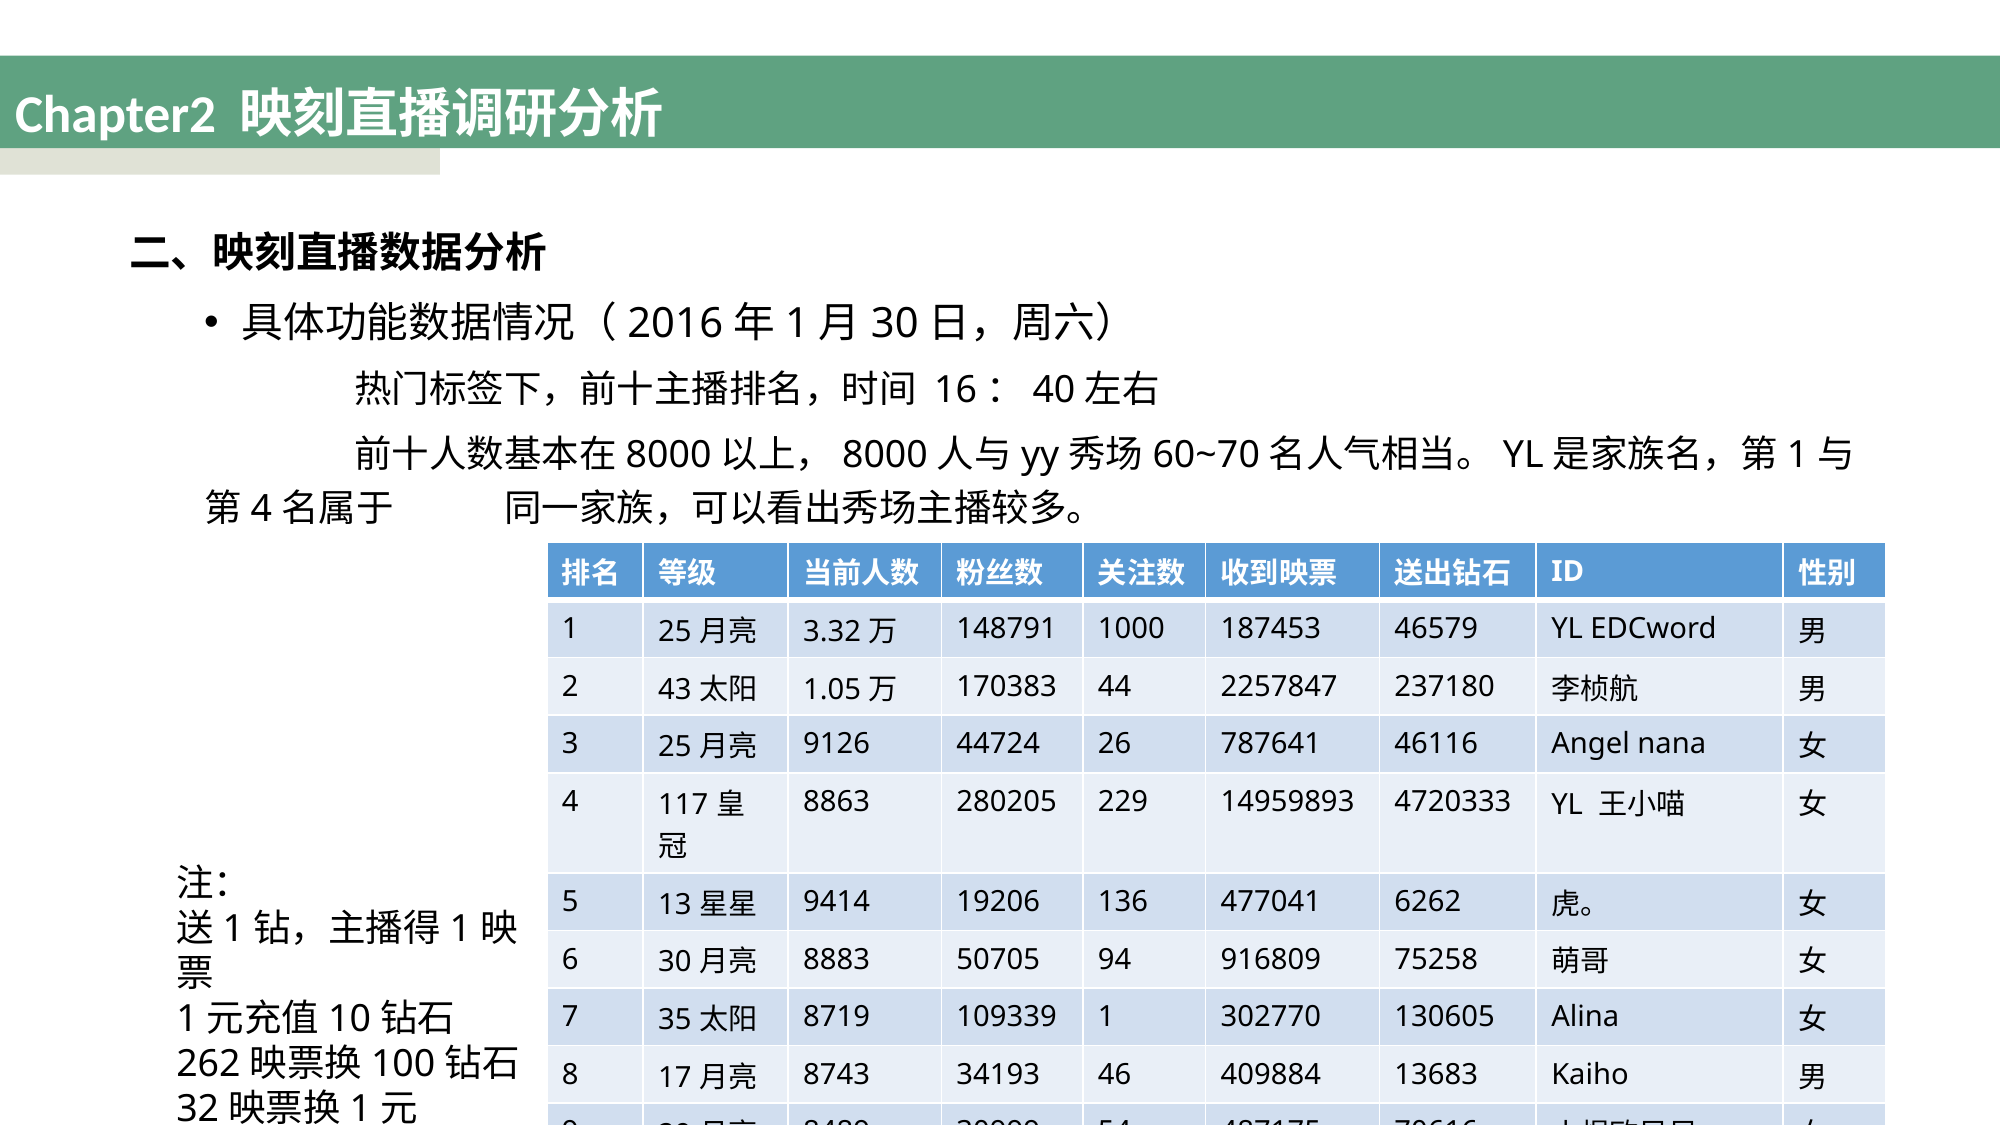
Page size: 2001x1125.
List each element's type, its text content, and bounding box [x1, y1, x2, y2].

table_cell 94 [1084, 931, 1205, 987]
table_cell 30月亮 [644, 931, 787, 987]
table_cell 5 [553, 874, 642, 930]
table_cell 25月亮 [644, 716, 787, 772]
table_cell 李桢航 [1537, 658, 1782, 714]
table_cell 109339 [942, 989, 1082, 1045]
table_cell 8863 [789, 774, 941, 872]
table_cell 487175 [1206, 1104, 1379, 1125]
table_cell 46116 [1380, 716, 1535, 772]
table_cell 46579 [1380, 603, 1535, 657]
table_cell 75258 [1380, 931, 1535, 987]
table_cell 35太阳 [644, 989, 787, 1045]
table_cell 1 [548, 603, 642, 657]
table_cell 男 [1784, 658, 1885, 714]
table_cell 3.32万 [789, 603, 941, 657]
table_cell 44 [1084, 658, 1205, 714]
table_cell 3 [548, 716, 642, 772]
table_cell 54 [1084, 1104, 1205, 1125]
table_cell 237180 [1380, 658, 1535, 714]
table_cell 8 [553, 1046, 642, 1102]
table_header 送出钻石 [1380, 543, 1535, 597]
table_cell 女 [1784, 1104, 1885, 1125]
table_cell 2 [548, 658, 642, 714]
table_cell 1000 [1084, 603, 1205, 657]
table_cell 2257847 [1206, 658, 1379, 714]
table_cell 女 [1784, 774, 1885, 872]
table_header ID [1537, 543, 1782, 597]
table_cell 229 [1084, 774, 1205, 872]
table_cell 8489 [789, 1104, 941, 1125]
table_cell 萌哥 [1537, 931, 1782, 987]
table_cell 男 [1784, 603, 1885, 657]
table_header 等级 [644, 543, 787, 597]
table_cell 280205 [942, 774, 1082, 872]
table_cell 女 [1784, 874, 1885, 930]
table_cell 50705 [942, 931, 1082, 987]
table_cell 8883 [789, 931, 941, 987]
table_header 排名 [548, 543, 642, 597]
table_header 粉丝数 [942, 543, 1082, 597]
title Chapter2 映刻直播调研分析 [0, 55, 714, 175]
table_header 关注数 [1084, 543, 1205, 597]
table_cell 148791 [942, 603, 1082, 657]
table_header 当前人数 [789, 543, 941, 597]
table_cell 女 [1784, 716, 1885, 772]
table_cell 170383 [942, 658, 1082, 714]
table_cell 302770 [1206, 989, 1379, 1045]
table_cell YL 王小喵 [1537, 774, 1782, 872]
table_cell 8719 [789, 989, 941, 1045]
table_cell 9126 [789, 716, 941, 772]
table_header 收到映票 [1206, 543, 1379, 597]
table_cell 17月亮 [644, 1046, 787, 1102]
table_cell 女 [1784, 931, 1885, 987]
table_cell 26 [1084, 716, 1205, 772]
table_cell 小煜欧尼尼 [1537, 1104, 1782, 1125]
table_cell 1.05万 [789, 658, 941, 714]
table_cell 9 [553, 1104, 642, 1125]
table_cell 4 [548, 774, 642, 872]
table_cell 44724 [942, 716, 1082, 772]
table_cell 477041 [1206, 874, 1379, 930]
table_cell 34193 [942, 1046, 1082, 1102]
table_header 性别 [1784, 543, 1885, 597]
table_cell 30999 [942, 1104, 1082, 1125]
table_cell Angel nana [1537, 716, 1782, 772]
table_cell 787641 [1206, 716, 1379, 772]
table_cell 9414 [789, 874, 941, 930]
table_cell 6262 [1380, 874, 1535, 930]
table_cell 70616 [1380, 1104, 1535, 1125]
table_cell 13星星 [644, 874, 787, 930]
table_cell 916809 [1206, 931, 1379, 987]
table_cell 19206 [942, 874, 1082, 930]
table_cell Kaiho [1537, 1046, 1782, 1102]
table_cell 117皇冠 [644, 774, 787, 872]
table_cell 187453 [1206, 603, 1379, 657]
table_cell 25月亮 [644, 603, 787, 657]
table_cell 女 [1784, 989, 1885, 1045]
table_cell 136 [1084, 874, 1205, 930]
table_cell 14959893 [1206, 774, 1379, 872]
table_cell 46 [1084, 1046, 1205, 1102]
table_cell 虎。 [1537, 874, 1782, 930]
table_cell Alina [1537, 989, 1782, 1045]
table_cell 29月亮 [644, 1104, 787, 1125]
table_cell 43太阳 [644, 658, 787, 714]
table_cell 4720333 [1380, 774, 1535, 872]
table_cell 7 [553, 989, 642, 1045]
table_cell 130605 [1380, 989, 1535, 1045]
text_box 注： 送1钻，主播得1映票 1元充值10钻石 262映票换100钻石 32映票换1元 [161, 851, 553, 1125]
table_cell 1 [1084, 989, 1205, 1045]
table_cell 409884 [1206, 1046, 1379, 1102]
table_cell 6 [553, 931, 642, 987]
table_cell 8743 [789, 1046, 941, 1102]
table_cell YL EDCword [1537, 603, 1782, 657]
table_cell 13683 [1380, 1046, 1535, 1102]
text_box 二、映刻直播数据分析 具体功能数据情况（2016年1月30日，周六） 热门标签下，前十主播排名，时间 16：40左右 前十人数基本在8000以上，8000人与yy秀场60~70名人气相当。YL是家族名，第1与第4名属于 同一家族，可以看出秀场主播较多。 [114, 207, 1886, 1035]
table_cell 男 [1784, 1046, 1885, 1102]
